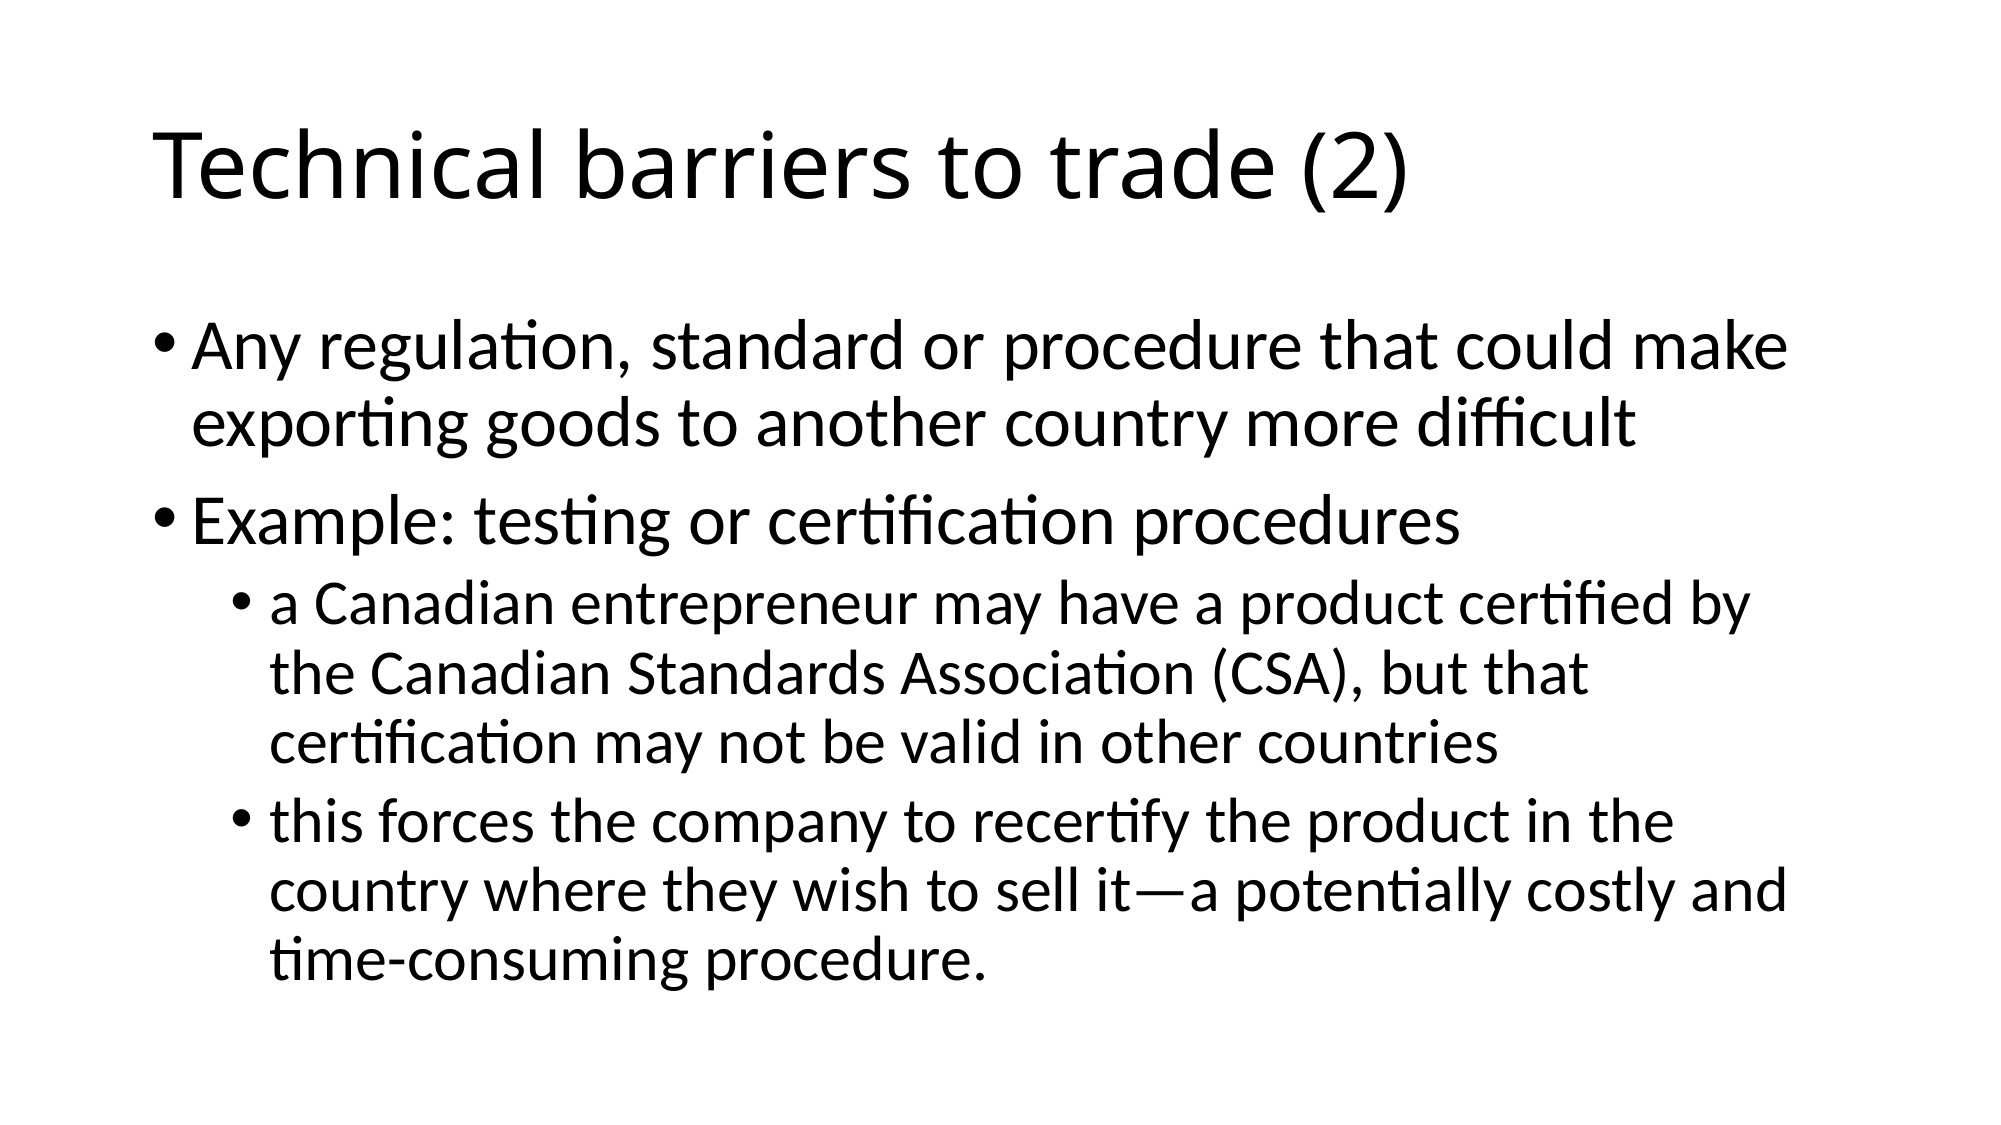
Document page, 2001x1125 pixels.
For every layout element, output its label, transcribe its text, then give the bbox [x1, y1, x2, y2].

list Any regulation, standard or procedure that could make exporting goods to another country more difficult Example: testing or certification procedures a Canadian entrepreneur may have a product certified by the Canadian Standards Association (CSA), but that certification may not be valid in other countries this forces the company to recertify the product in the country where they wish to sell it—a potentially costly and time-consuming procedure. [137, 299, 1863, 1014]
title Technical barriers to trade (2) [137, 59, 1863, 278]
